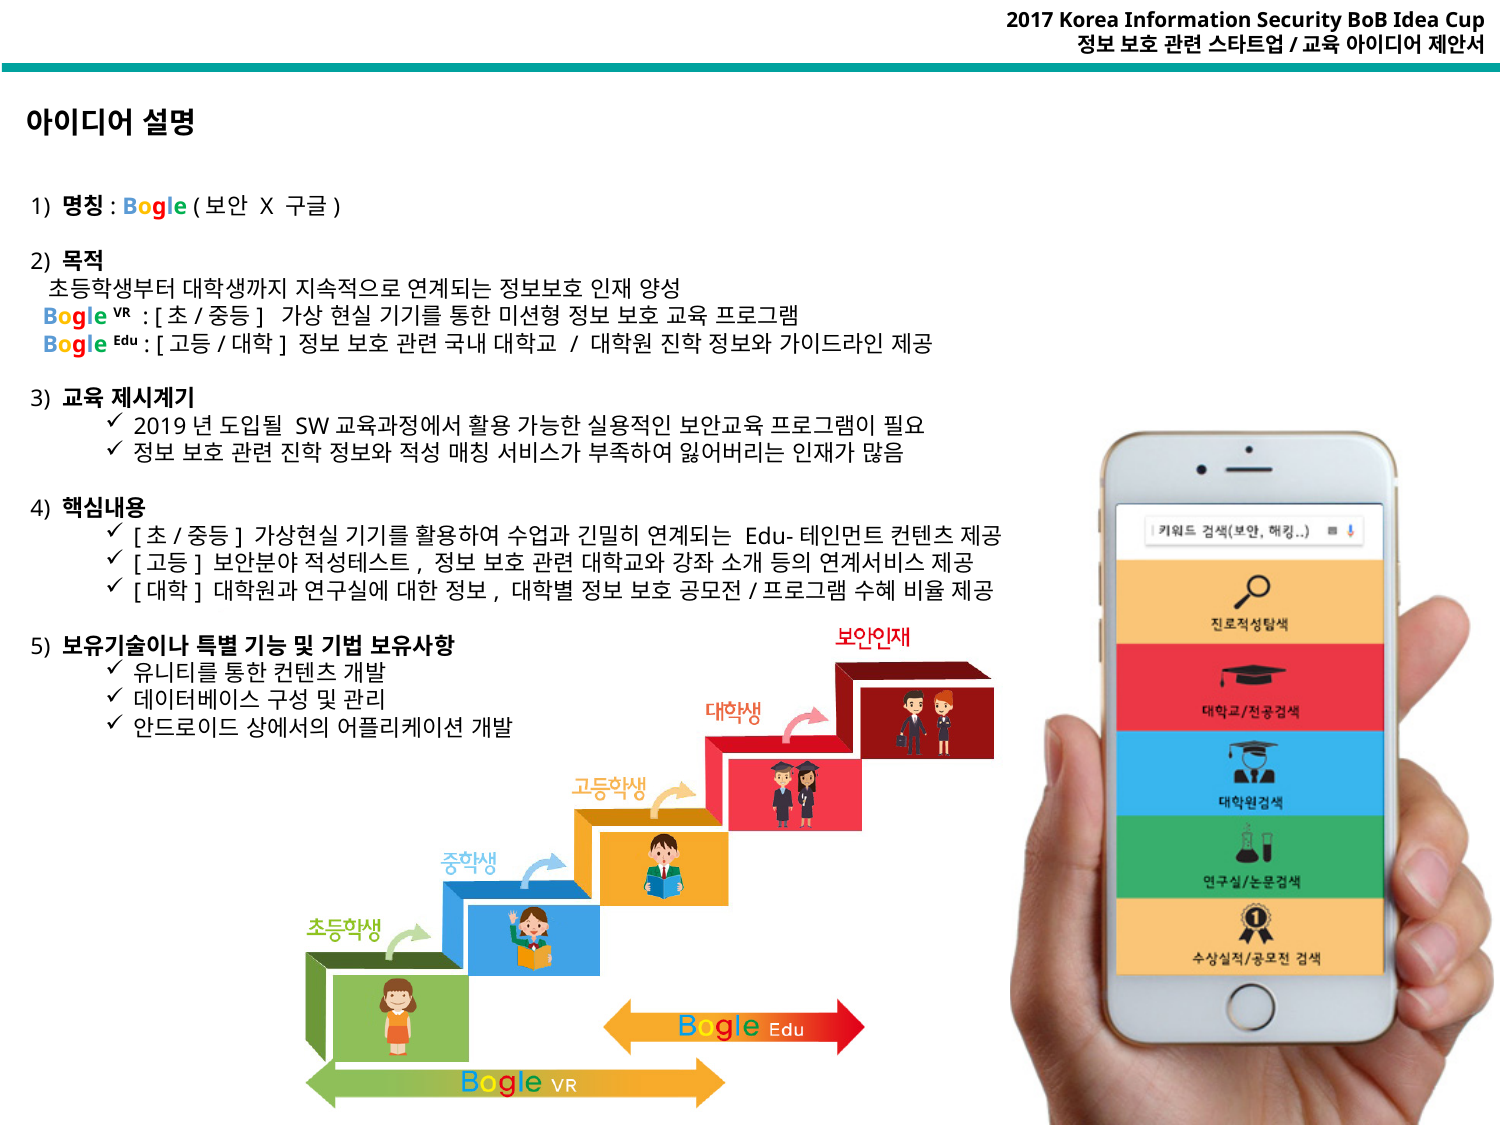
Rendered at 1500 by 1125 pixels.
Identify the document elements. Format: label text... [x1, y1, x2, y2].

text_box 아이디어 설명 [11, 97, 243, 147]
picture [181, 428, 1495, 1125]
text_box 1) 명칭: Bogle (보안 X 구글) 2) 목적 초등학생부터 대학생까지 지속적으로 연계되는 정보보호 인재 양성 Bogle VR : [초/중등] 가상 현실 기기를 통한 미션형 정보 보호 교육 프로그램 Bogle Edu : [고등/대학] 정보 보호 관련 국내 대학교 / 대학원 진학 정보와 가이드라인 제공 3) 교육 제시계기 2019년 도입될 SW교육과정에서 활용 가능한 실용적인 보안교육 프로그램이 필요 정보 보호 관련 진학 정보와 적성 매칭 서비스가 부족하여 잃어버리는 인재가 많음 4) 핵심내용 [초/중등] 가상현실 기기를 활용하여 수업과 긴밀히 연계되는 Edu-테인먼트 컨텐츠 제공 [고등] 보안분야 적성테스트, 정보 보호 관련 대학교와 강좌 소개 등의 연계서비스 제공 [대학] 대학원과 연구실에 대한 정보, 대학별 정보 보호 공모전/프로그램 수혜 비율 제공 5) 보유기술이나 특별 기능 및 기법 보유사항 유니티를 통한 컨텐츠 개발 데이터베이스 구성 및 관리 안드로이드 상에서의 어플리케이션 개발 [15, 184, 1072, 749]
